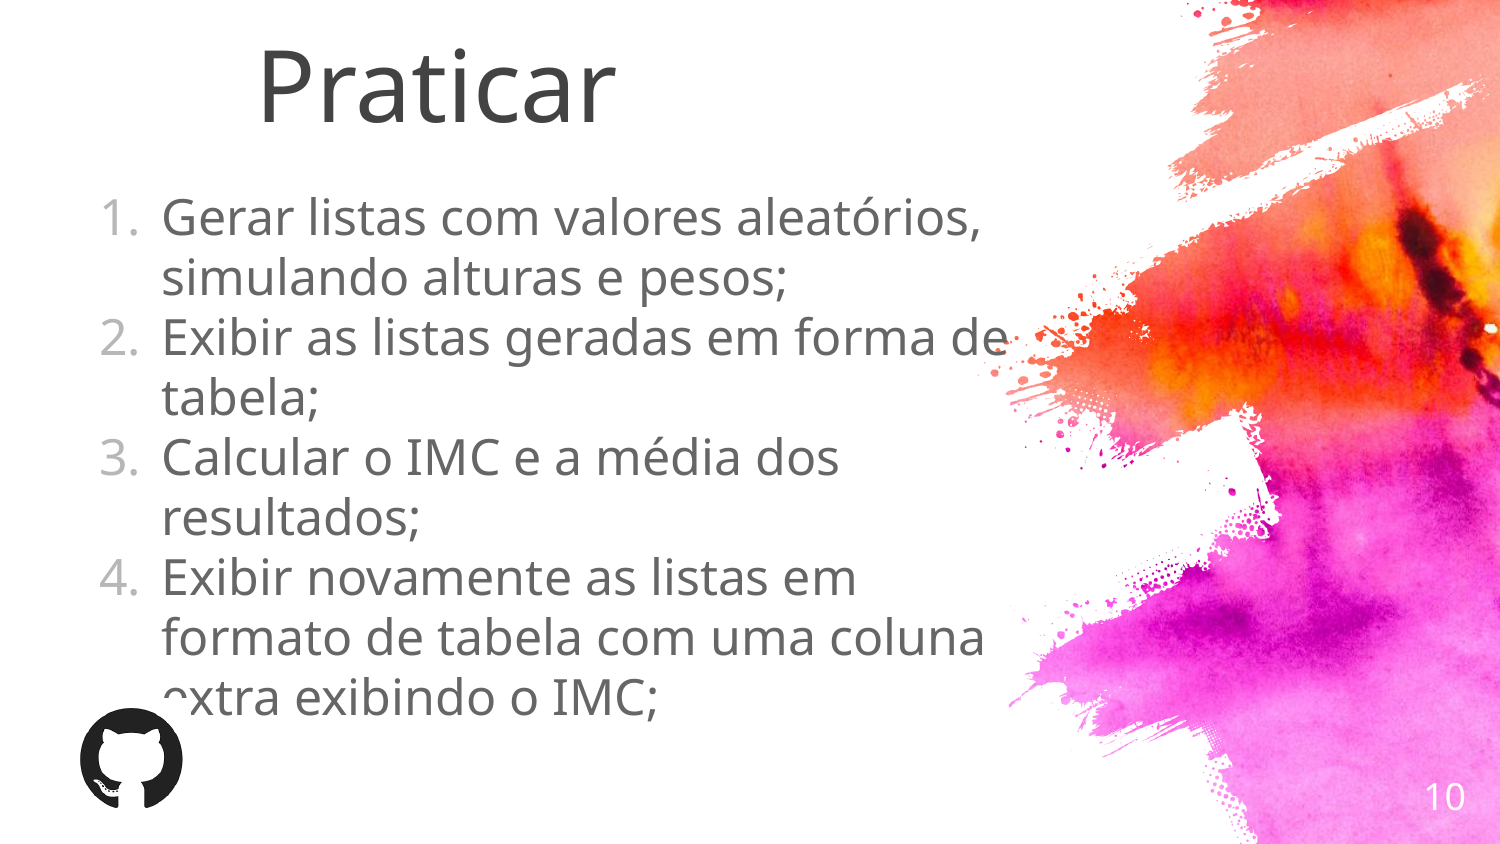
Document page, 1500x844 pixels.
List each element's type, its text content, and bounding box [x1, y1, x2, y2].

slide_number ‹#› [1391, 766, 1482, 832]
picture [0, 0, 1500, 844]
list Gerar listas com valores aleatórios, simulando alturas e pesos; Exibir as listas geradas em forma de tabela; Calcular o IMC e a média dos resultados; Exibir novamente as listas em formato de tabela com uma coluna extra exibindo o IMC; https://github.com/AllanKT/CursoMachineLearning [71, 170, 1073, 741]
title Praticar [240, 17, 1145, 158]
